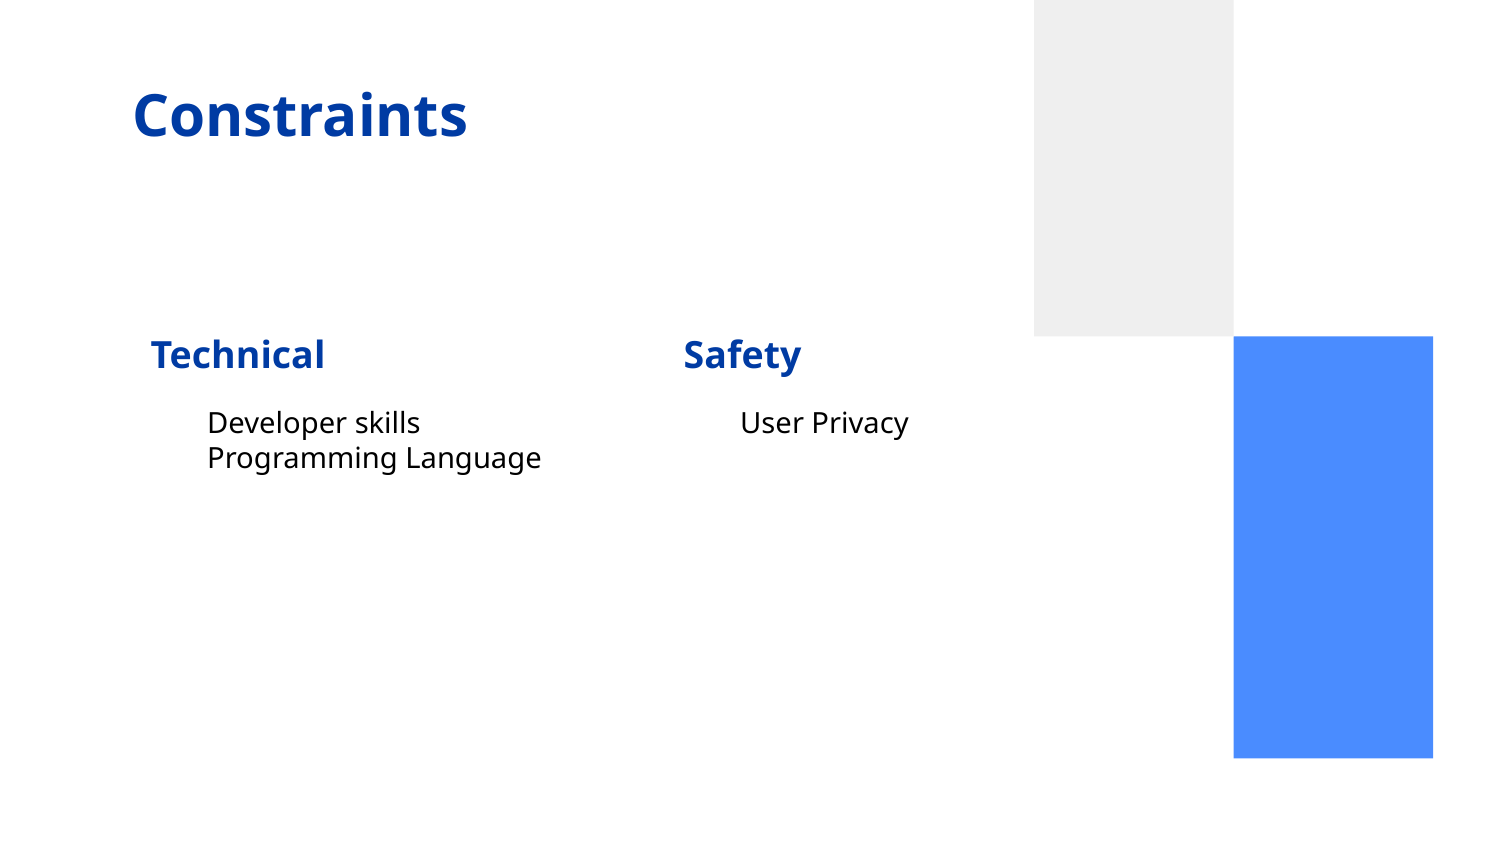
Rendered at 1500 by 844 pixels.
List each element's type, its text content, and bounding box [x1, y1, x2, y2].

title Constraints [116, 63, 1383, 157]
subtitle Safety [650, 315, 1141, 394]
list Developer skills Programming Language [116, 394, 607, 599]
list User Privacy [650, 394, 1141, 599]
subtitle Technical [116, 315, 607, 394]
